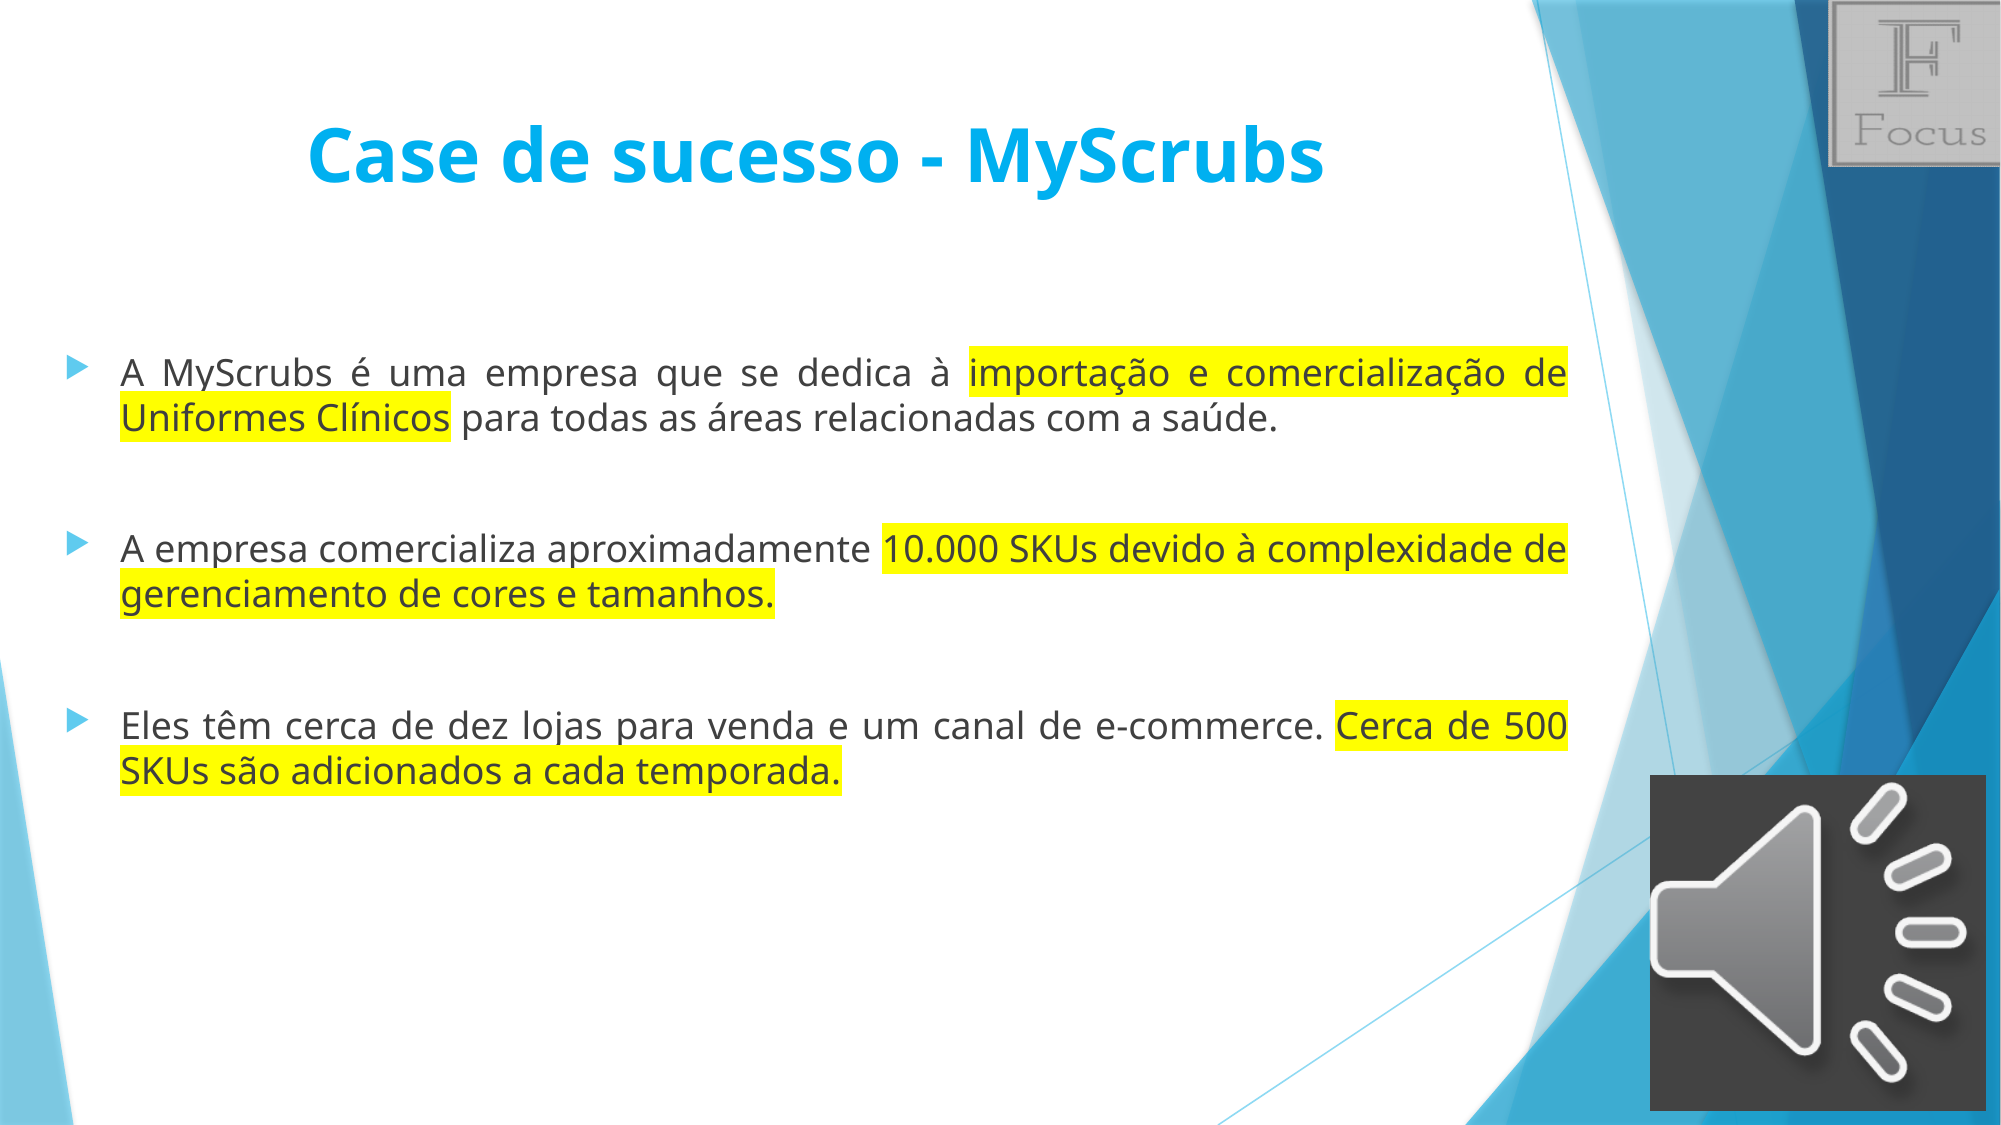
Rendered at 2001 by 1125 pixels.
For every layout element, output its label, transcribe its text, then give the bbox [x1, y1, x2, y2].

title Case de sucesso - MyScrubs [111, 99, 1522, 275]
picture [1648, 773, 1987, 1112]
picture [1828, 0, 2001, 167]
list A MyScrubs é uma empresa que se dedica à importação e comercialização de Uniformes Clínicos para todas as áreas relacionadas com a saúde. A empresa comercializa aproximadamente 10.000 SKUs devido à complexidade de gerenciamento de cores e tamanhos. Eles têm cerca de dez lojas para venda e um canal de e-commerce. Cerca de 500 SKUs são adicionados a cada temporada. [49, 275, 1584, 969]
